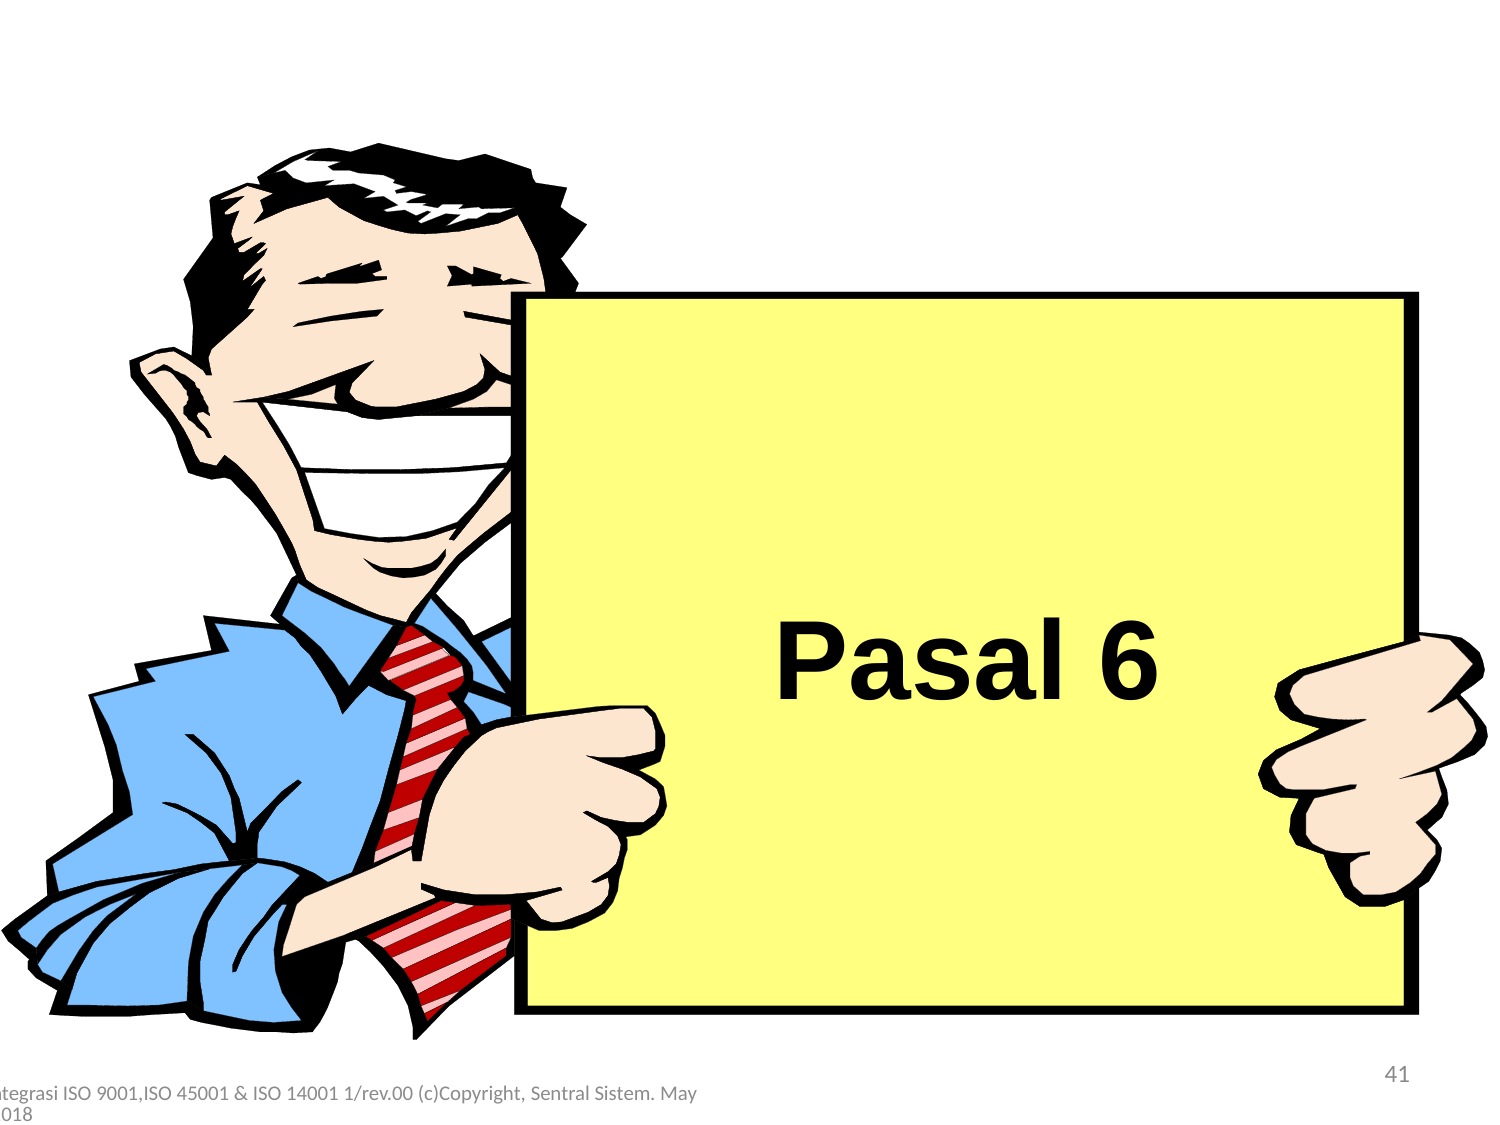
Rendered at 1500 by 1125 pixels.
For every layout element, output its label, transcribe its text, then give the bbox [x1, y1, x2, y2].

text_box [0, 141, 1500, 1049]
slide_number 41 [1074, 1057, 1425, 1103]
footer Integrasi ISO 9001,ISO 45001 & ISO 14001 1/rev.00 (c)Copyright, Sentral Sistem. May 2018 [0, 1062, 716, 1123]
